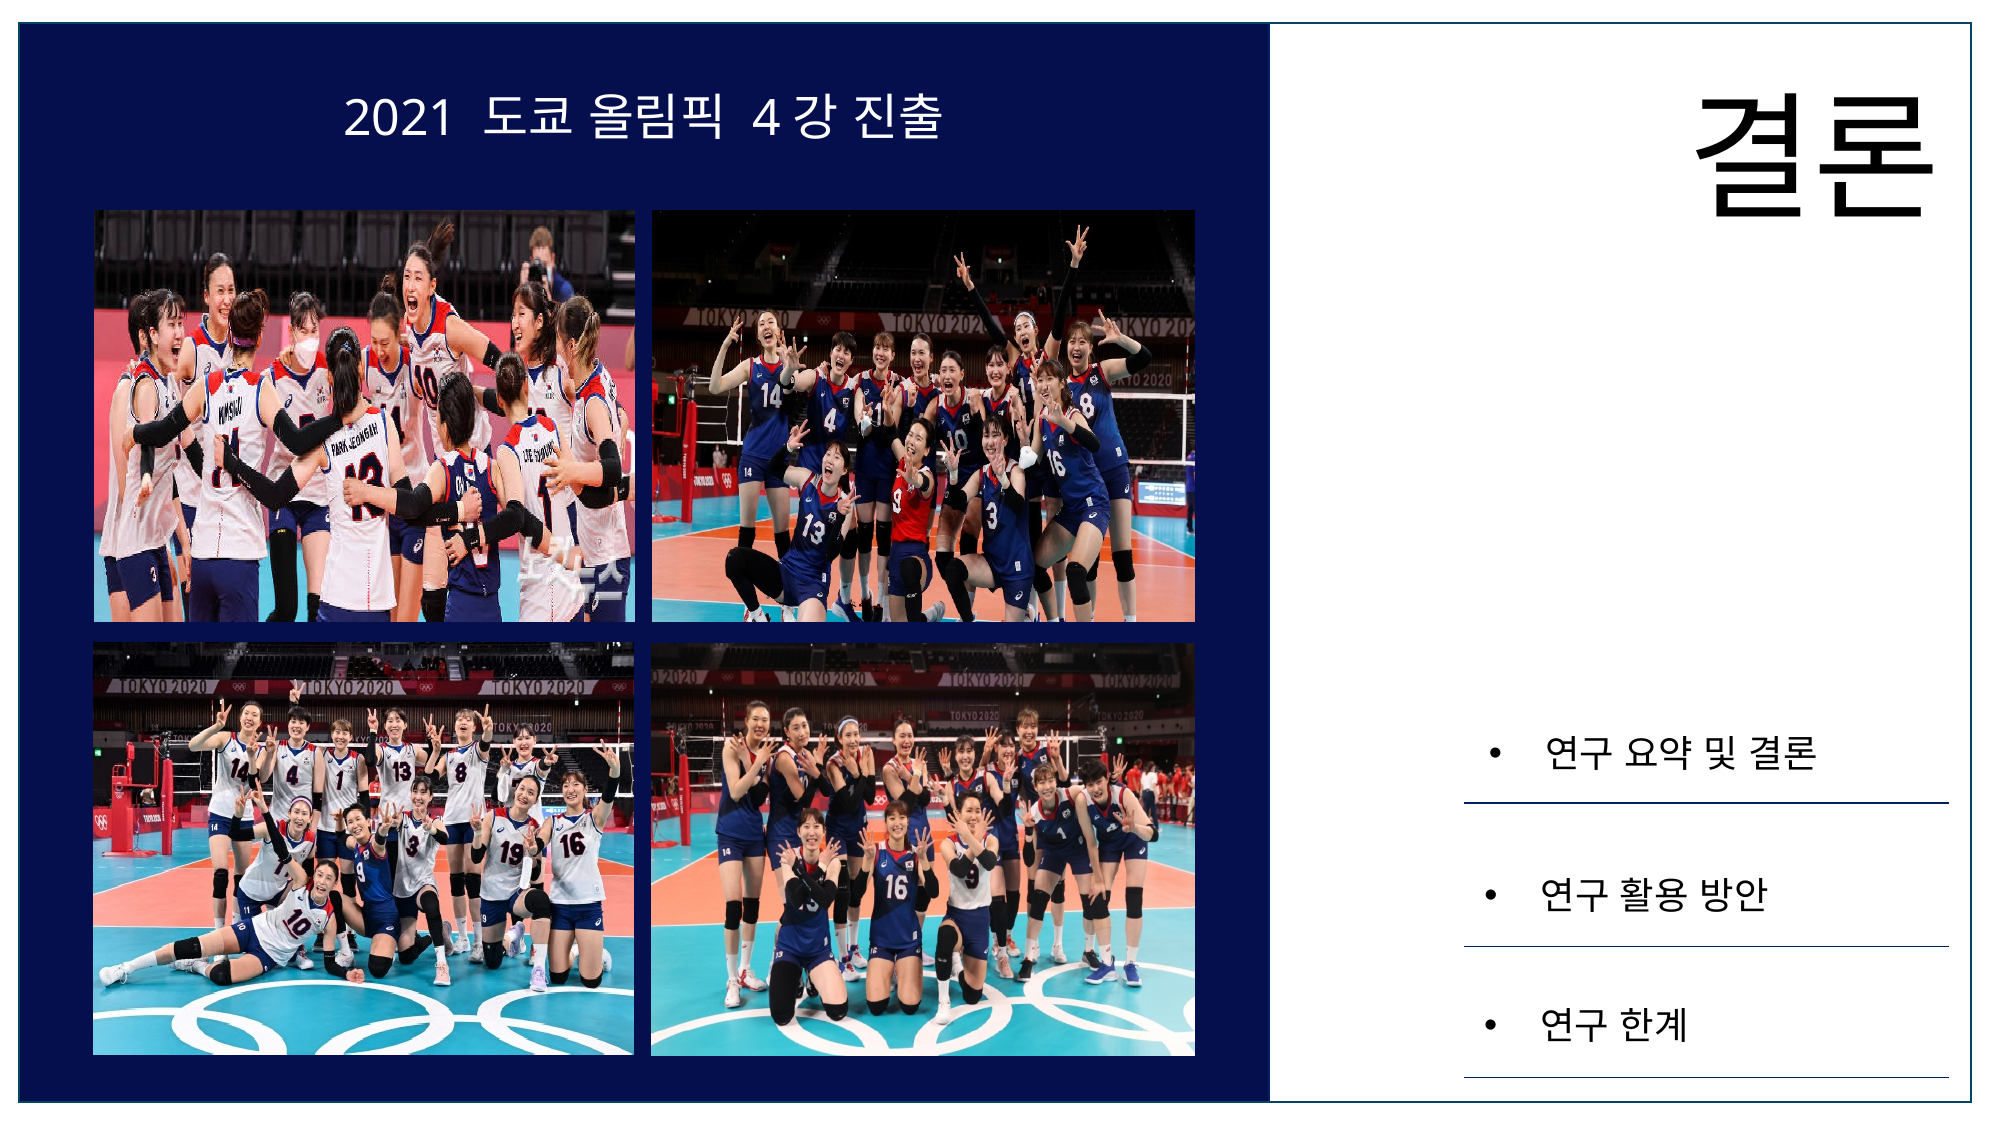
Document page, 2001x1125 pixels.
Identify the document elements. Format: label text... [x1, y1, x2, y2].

text_box 연구 요약 및 결론 [1473, 722, 1833, 782]
text_box 연구 활용 방안 [1469, 864, 1784, 924]
text_box [18, 22, 1972, 1103]
text_box 연구 한계 [1469, 994, 1704, 1055]
text_box 결론 [1672, 62, 1956, 243]
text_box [93, 210, 1195, 1056]
text_box 2021 도쿄 올림픽 4강 진출 [93, 78, 1195, 153]
